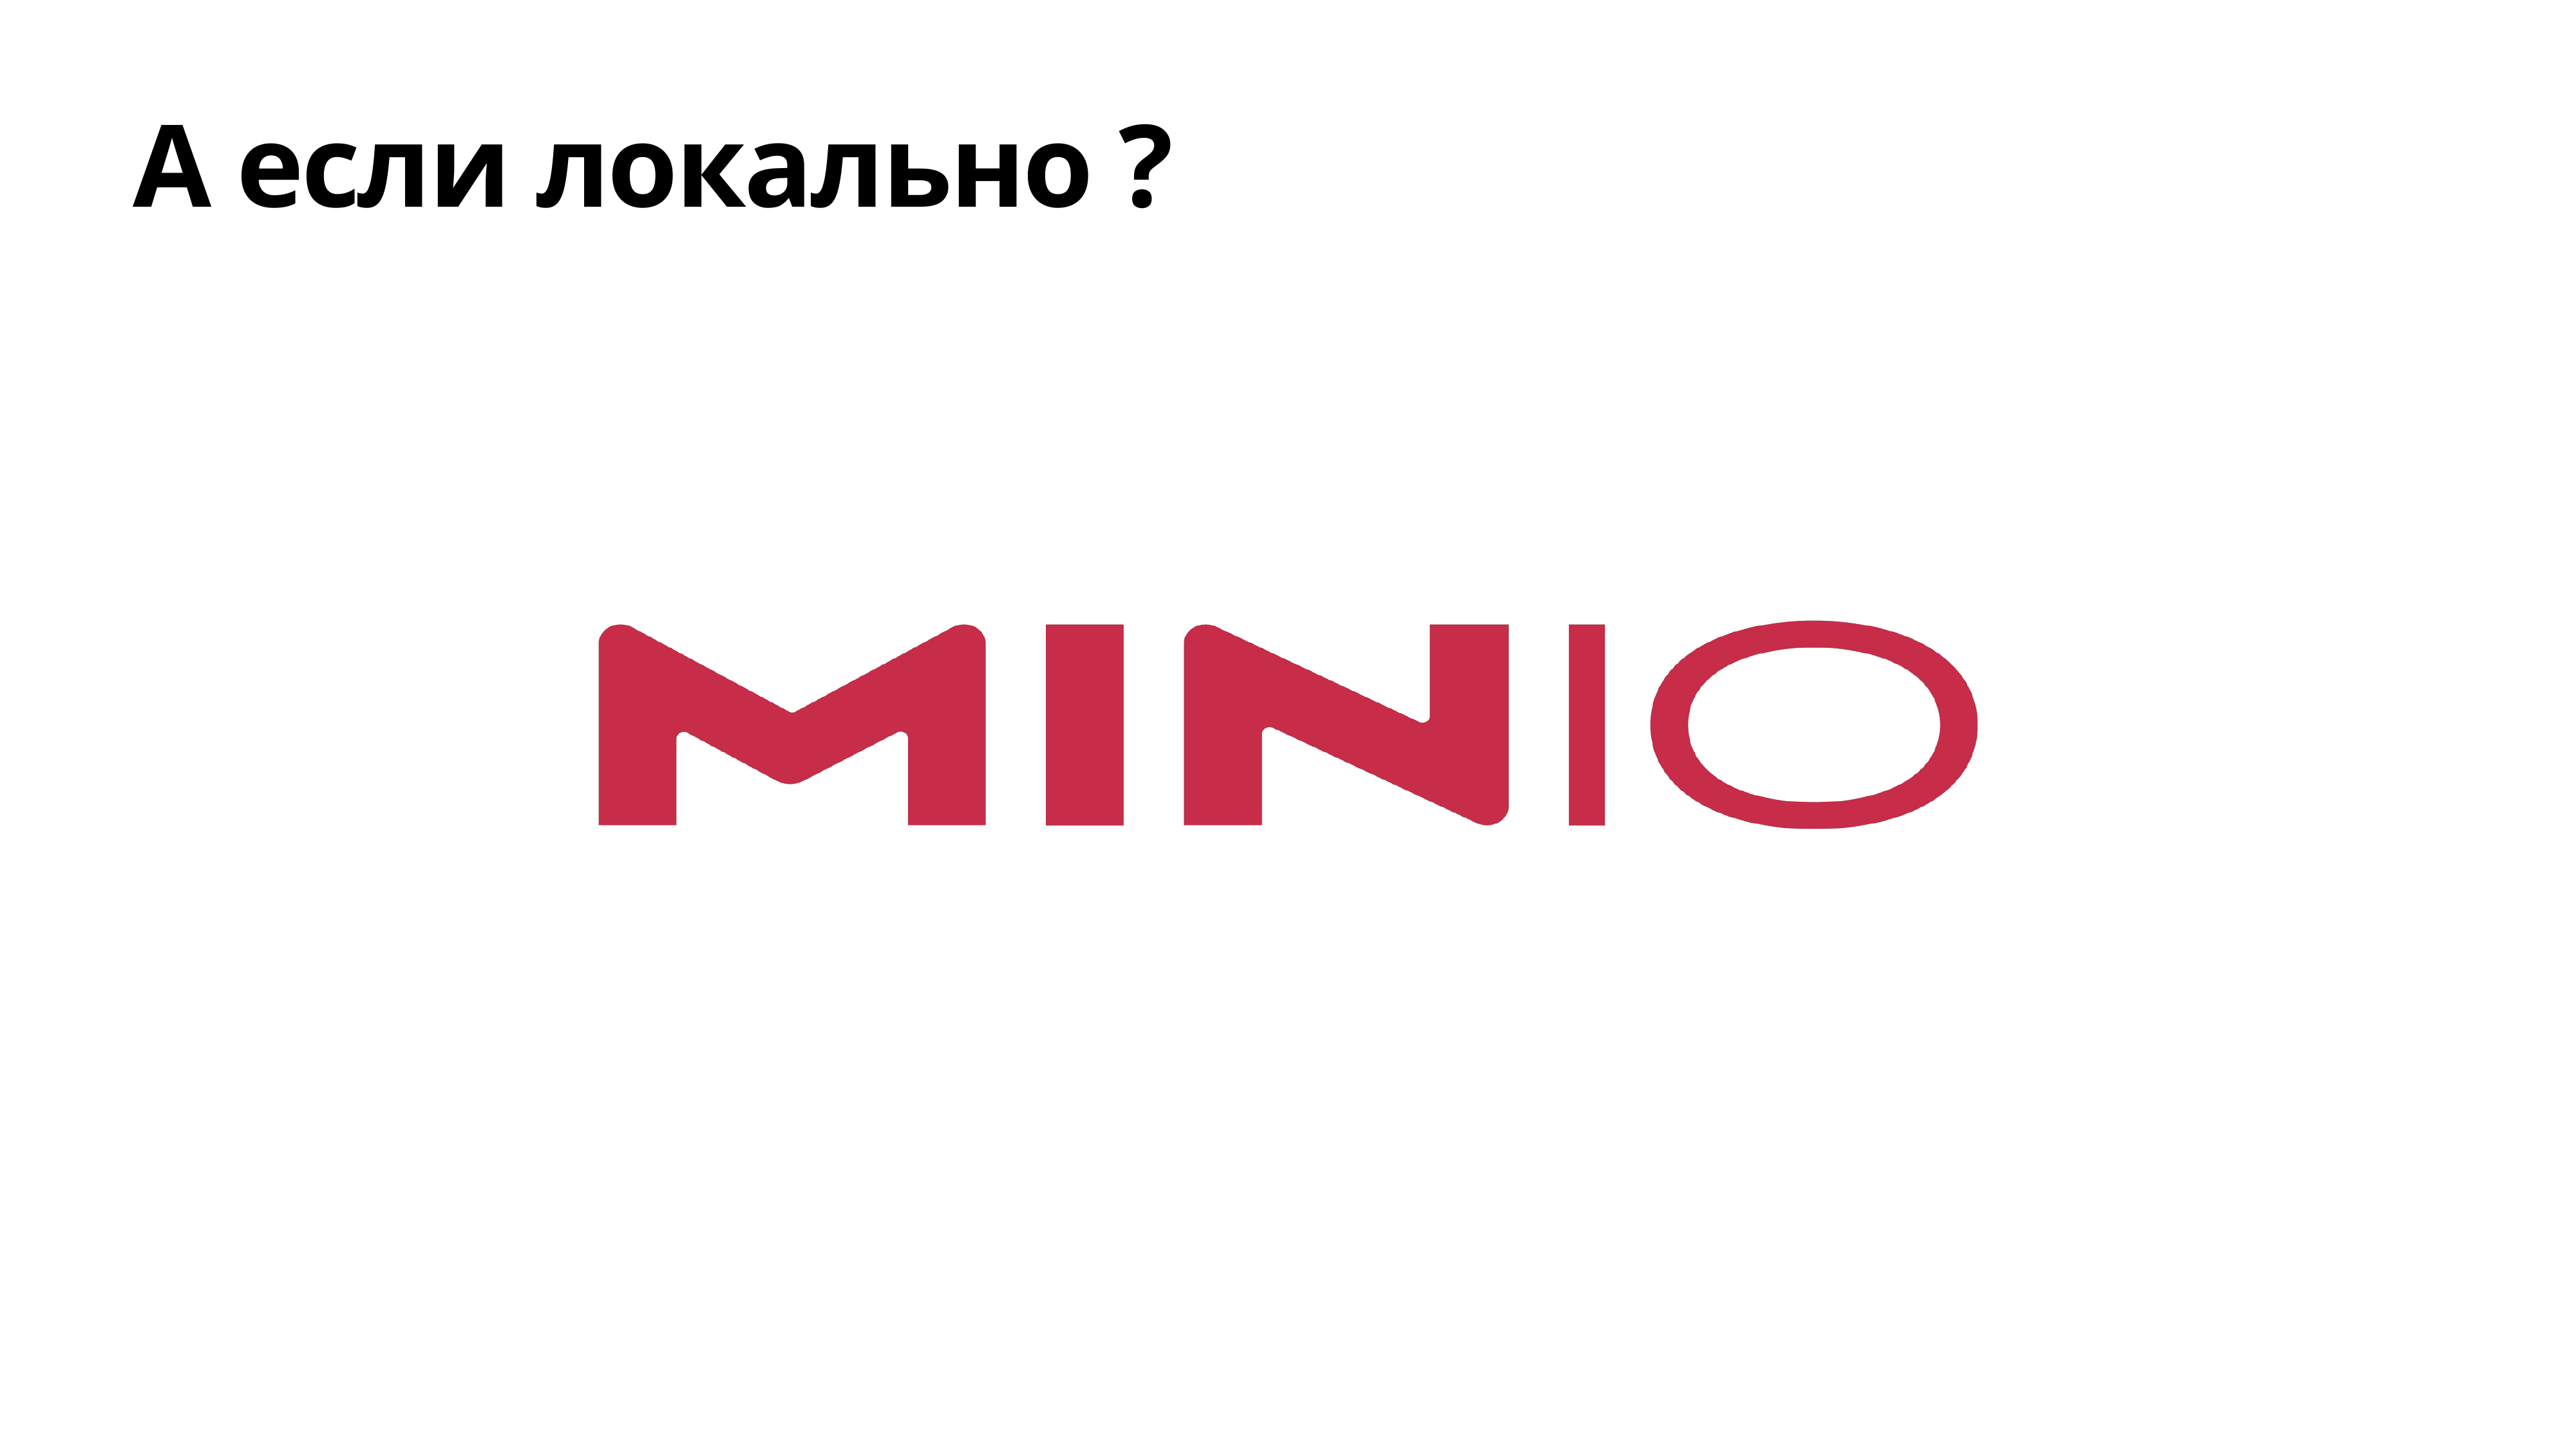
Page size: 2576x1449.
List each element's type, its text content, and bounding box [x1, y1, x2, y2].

title А если локально ? [127, 113, 2449, 266]
picture [598, 620, 1978, 829]
